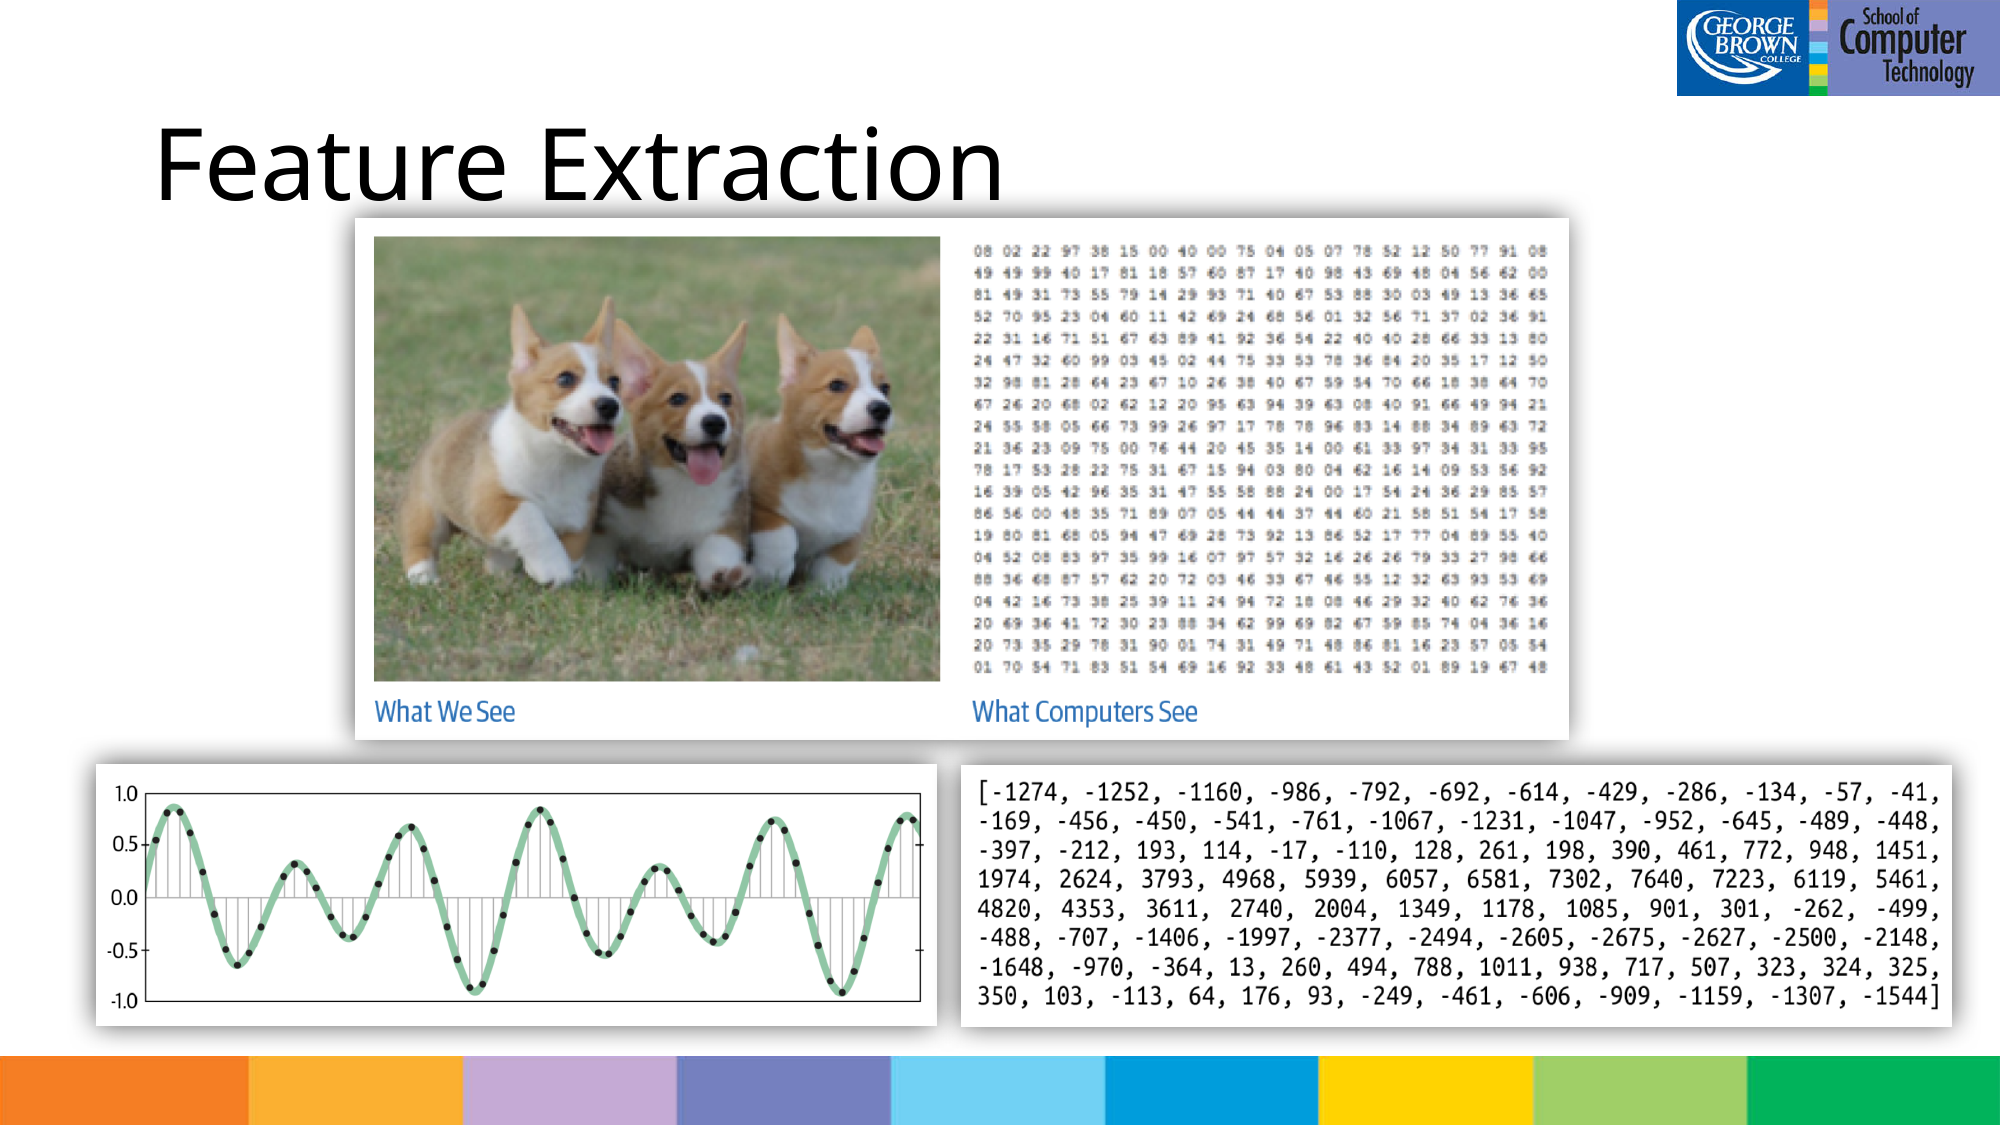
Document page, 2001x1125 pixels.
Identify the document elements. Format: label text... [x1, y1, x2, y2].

picture [961, 765, 1952, 1027]
picture [1318, 1056, 2000, 1125]
picture [355, 218, 1569, 740]
picture [0, 1056, 1105, 1125]
picture [96, 764, 937, 1026]
picture [1677, 0, 2000, 96]
title Feature Extraction [137, 59, 1863, 278]
